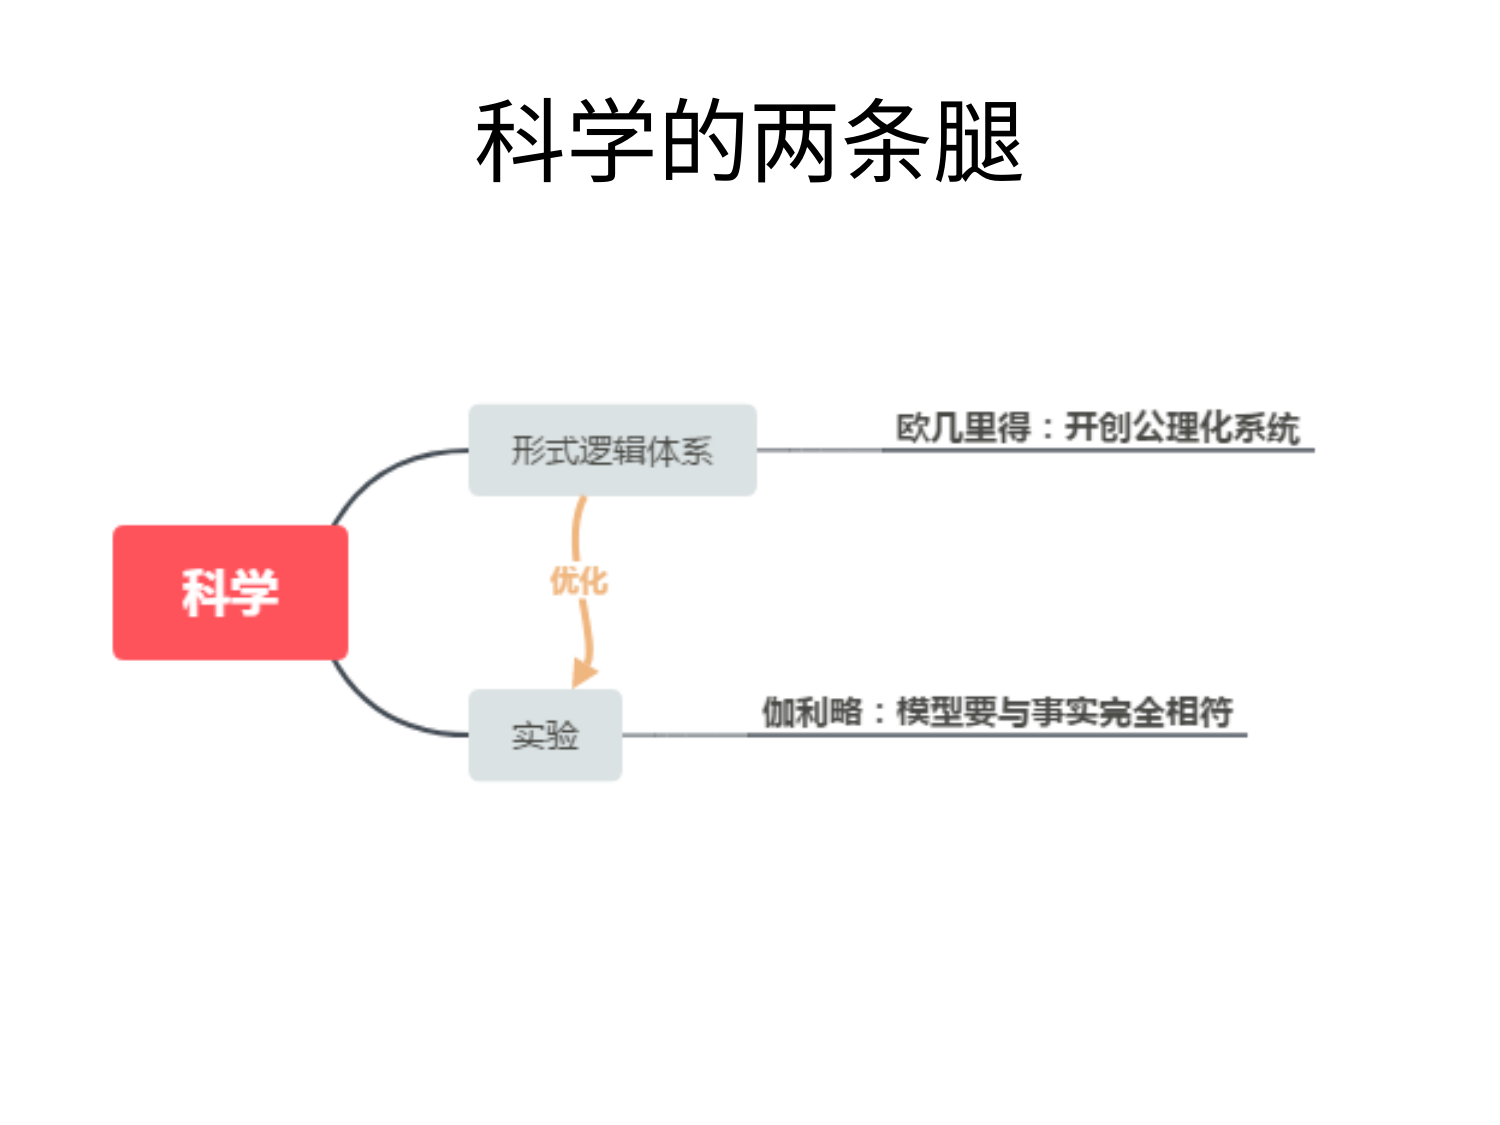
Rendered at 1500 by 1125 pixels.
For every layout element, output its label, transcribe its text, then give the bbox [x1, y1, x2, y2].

title 科学的两条腿 [75, 45, 1425, 233]
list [99, 374, 1343, 796]
